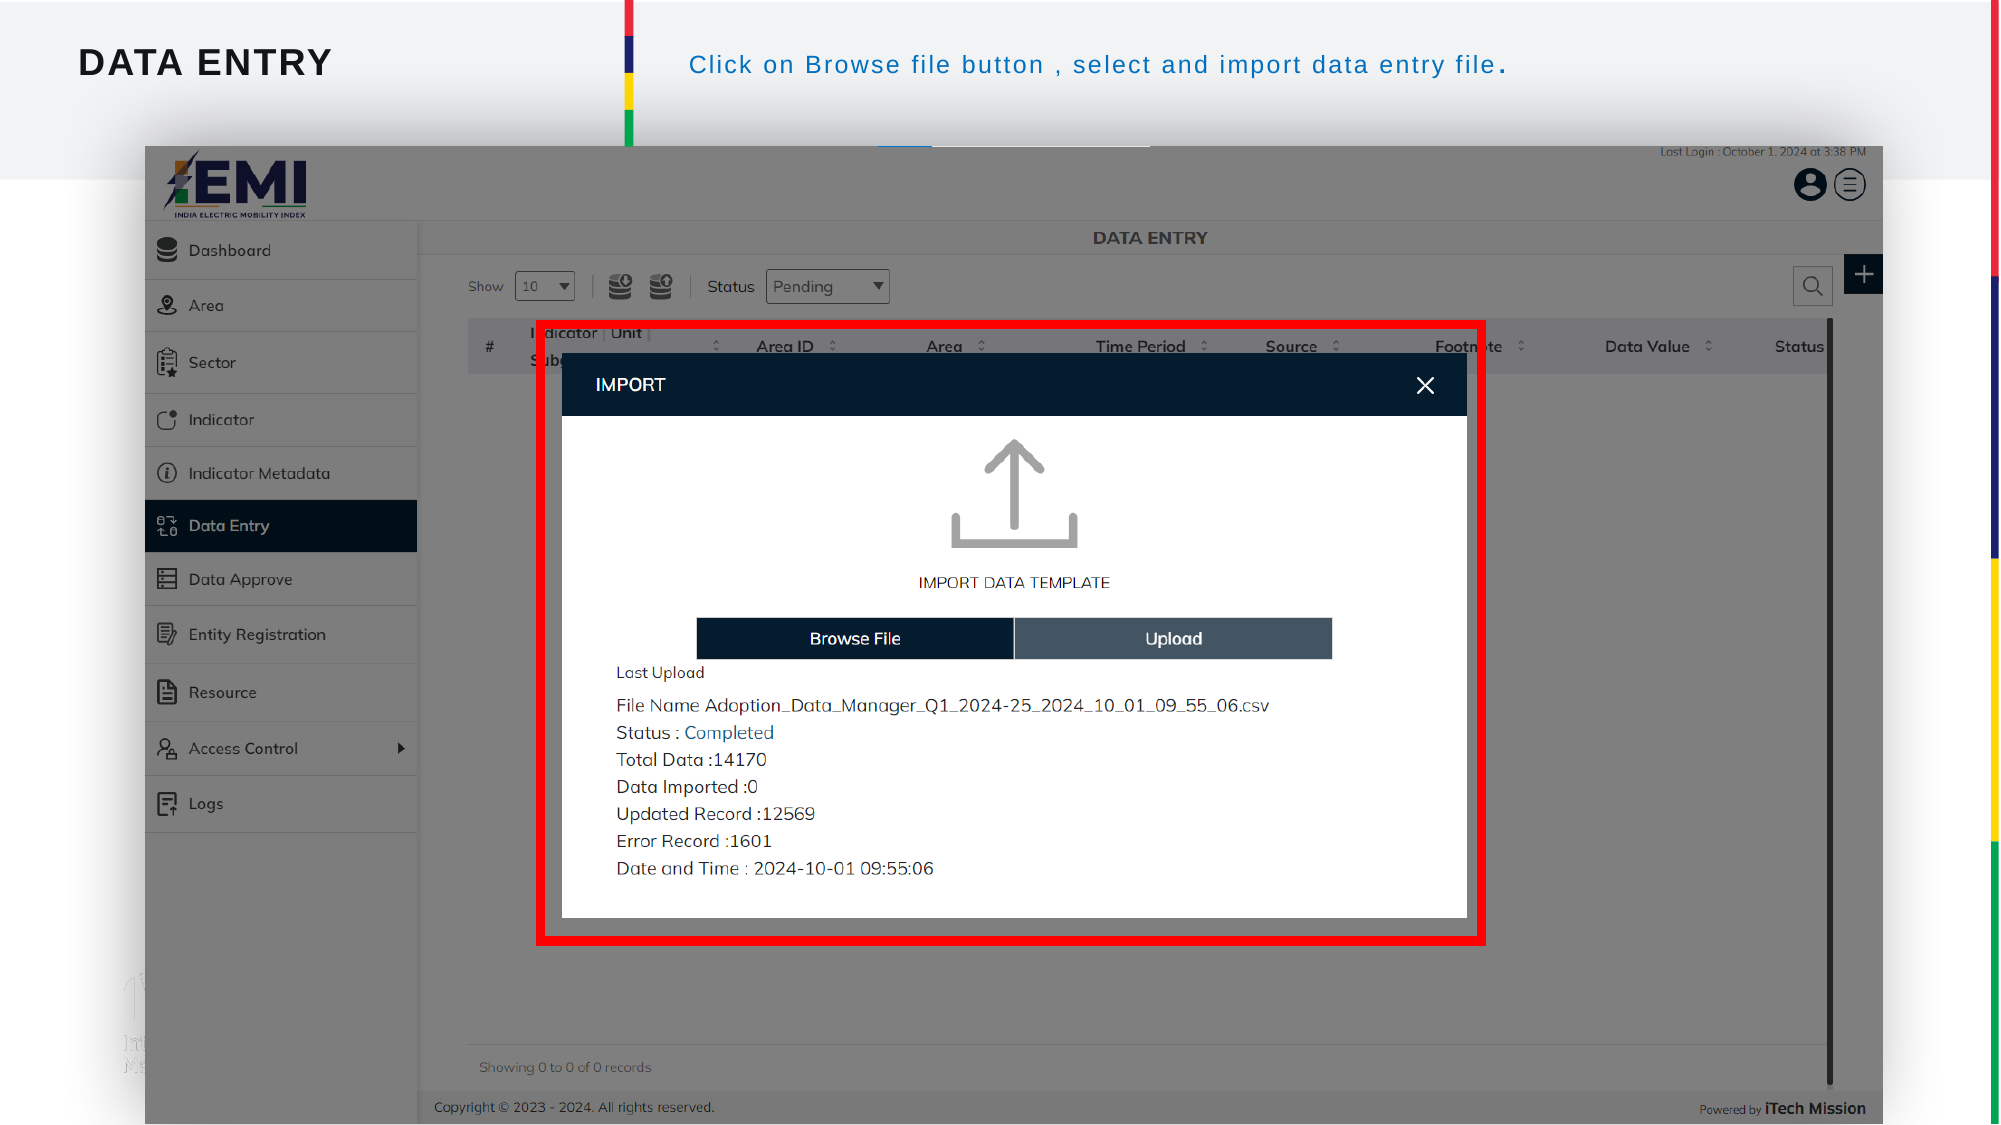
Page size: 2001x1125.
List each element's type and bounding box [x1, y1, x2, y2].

text_box [624, 0, 634, 147]
text_box [634, 37, 1883, 91]
text_box [63, 37, 624, 91]
text_box [0, 1, 624, 181]
text_box [1991, 0, 1999, 1124]
picture [124, 146, 1883, 1124]
text_box [634, 1, 1991, 181]
